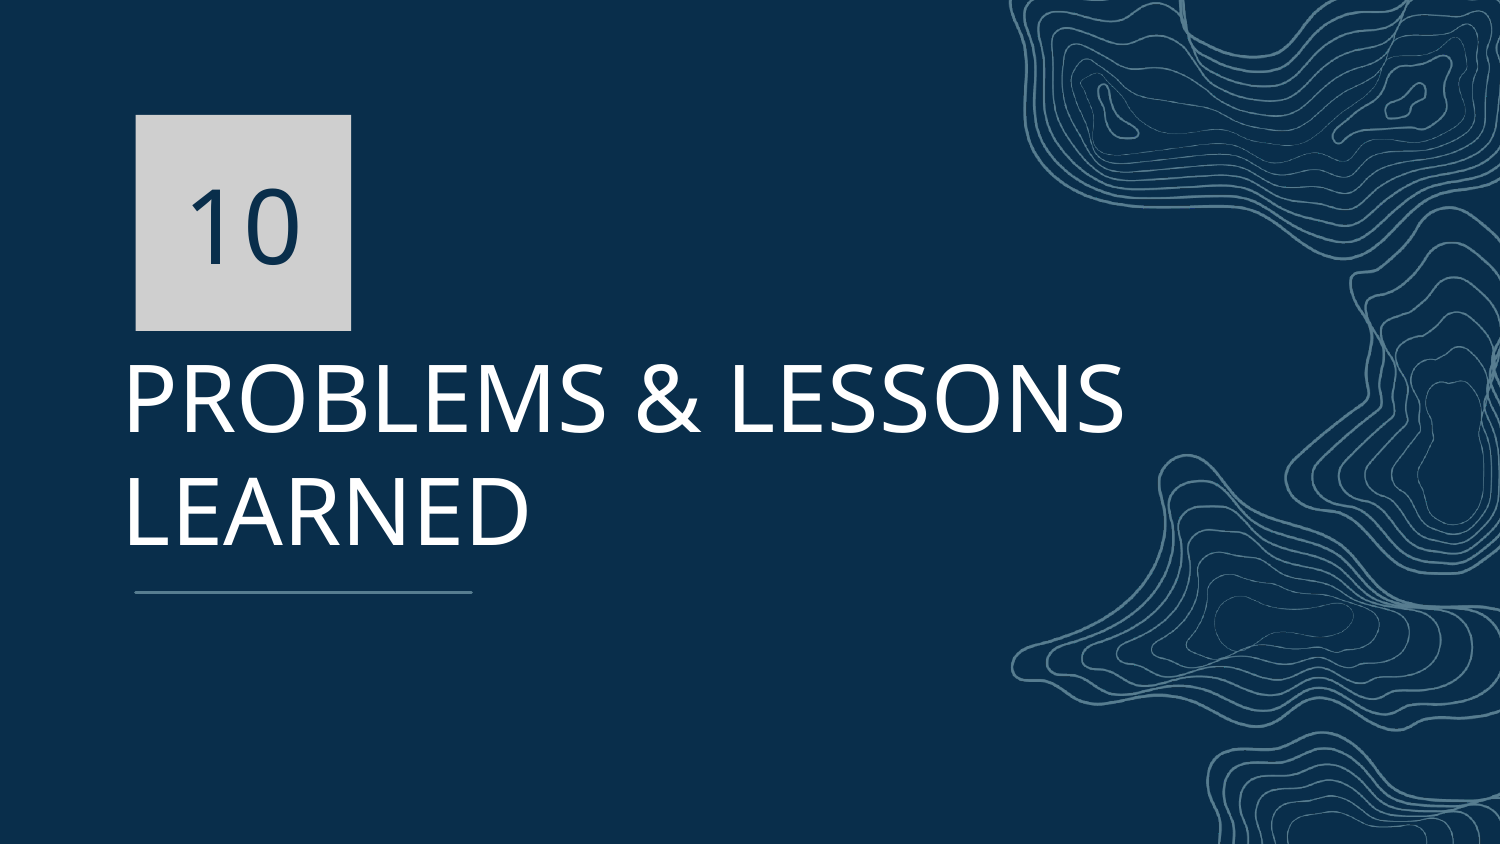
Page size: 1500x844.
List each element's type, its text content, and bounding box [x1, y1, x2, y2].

title 10 [135, 114, 352, 331]
title PROBLEMS & LESSONS LEARNED [106, 303, 1433, 579]
picture [969, 0, 1500, 844]
